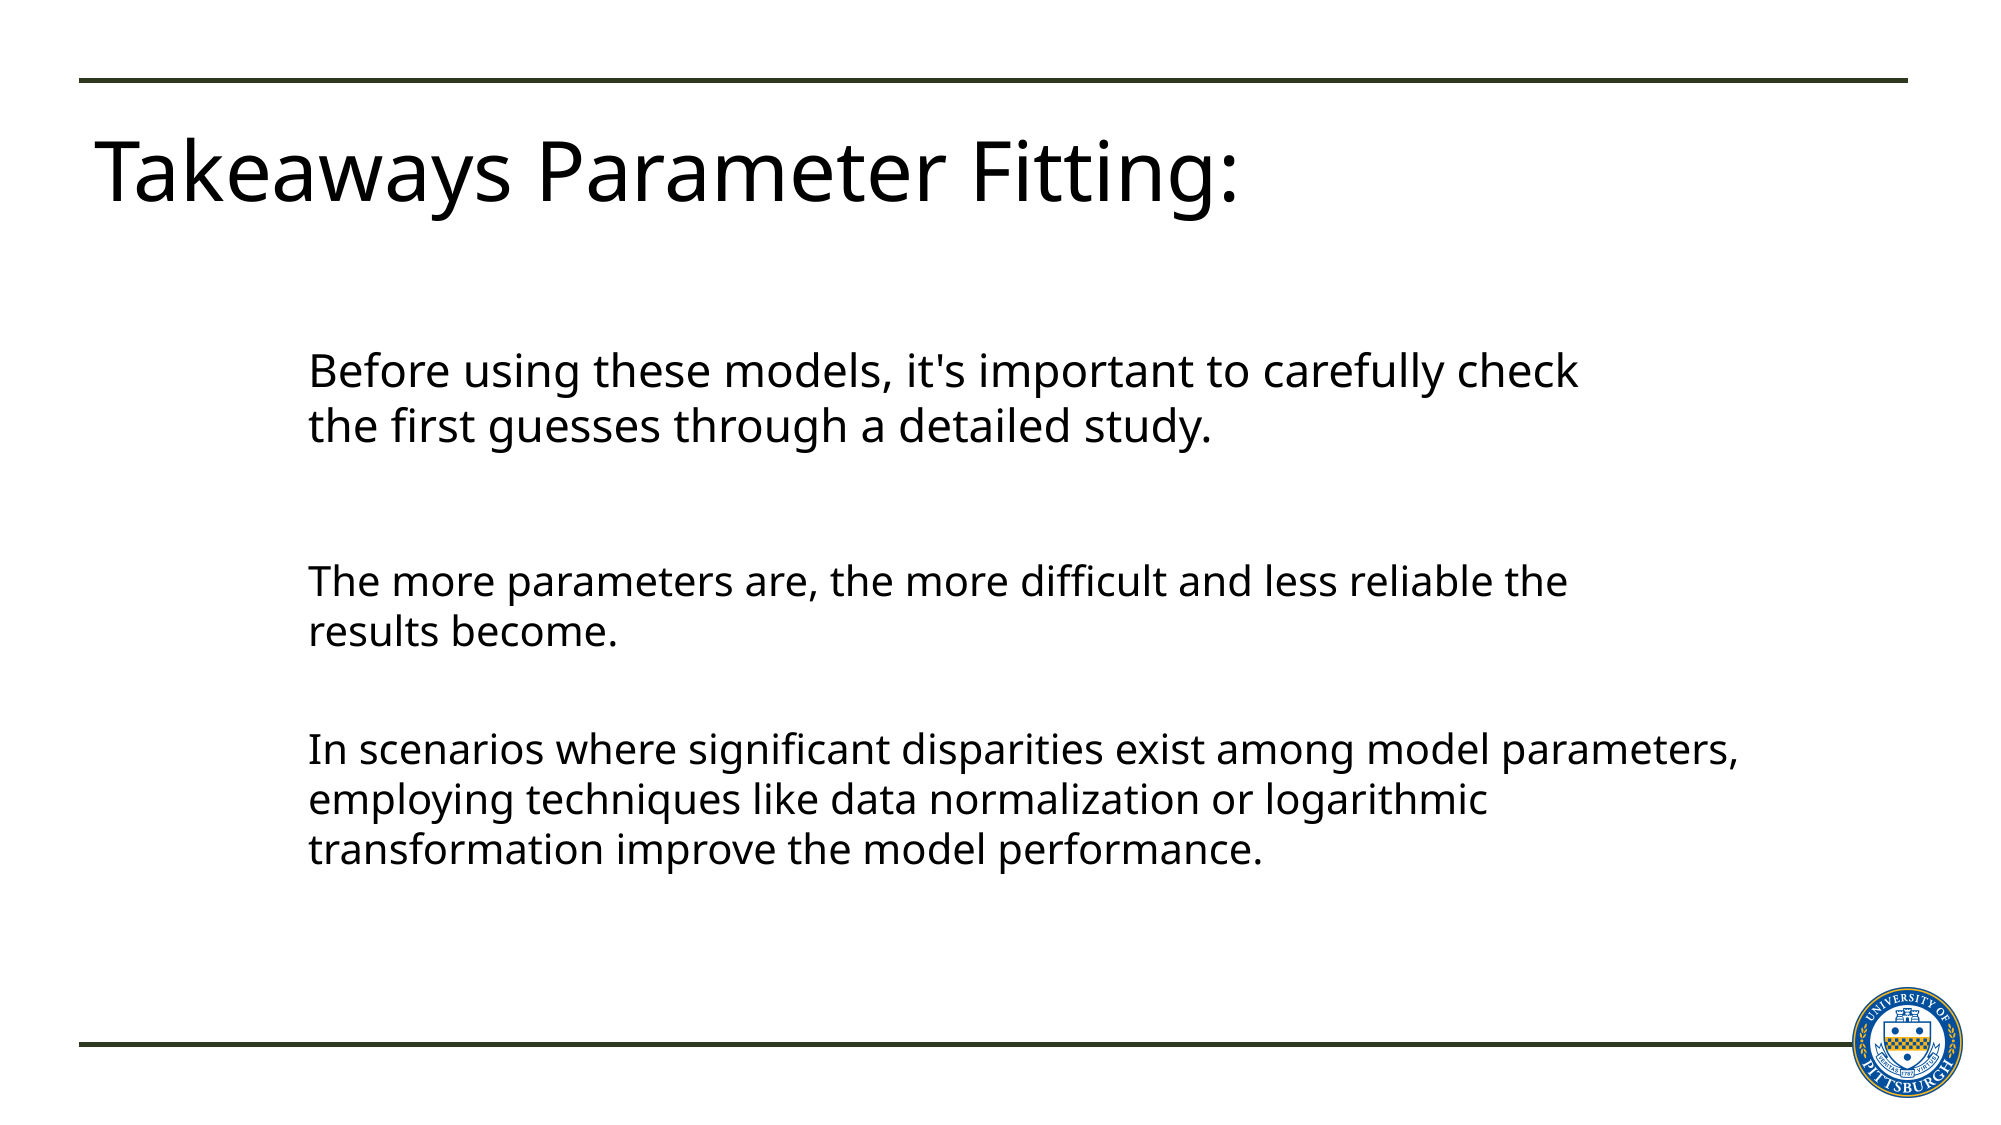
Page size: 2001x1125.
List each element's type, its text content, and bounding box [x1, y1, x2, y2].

text_box In scenarios where significant disparities exist among model parameters, employing techniques like data normalization or logarithmic transformation improve the model performance. [293, 715, 1765, 881]
title Takeaways Parameter Fitting: [79, 98, 1824, 239]
picture [1852, 987, 1963, 1098]
text_box The more parameters are, the more difficult and less reliable the results become. [293, 546, 1600, 662]
text_box Before using these models, it's important to carefully check the first guesses through a detailed study. [293, 334, 1645, 459]
